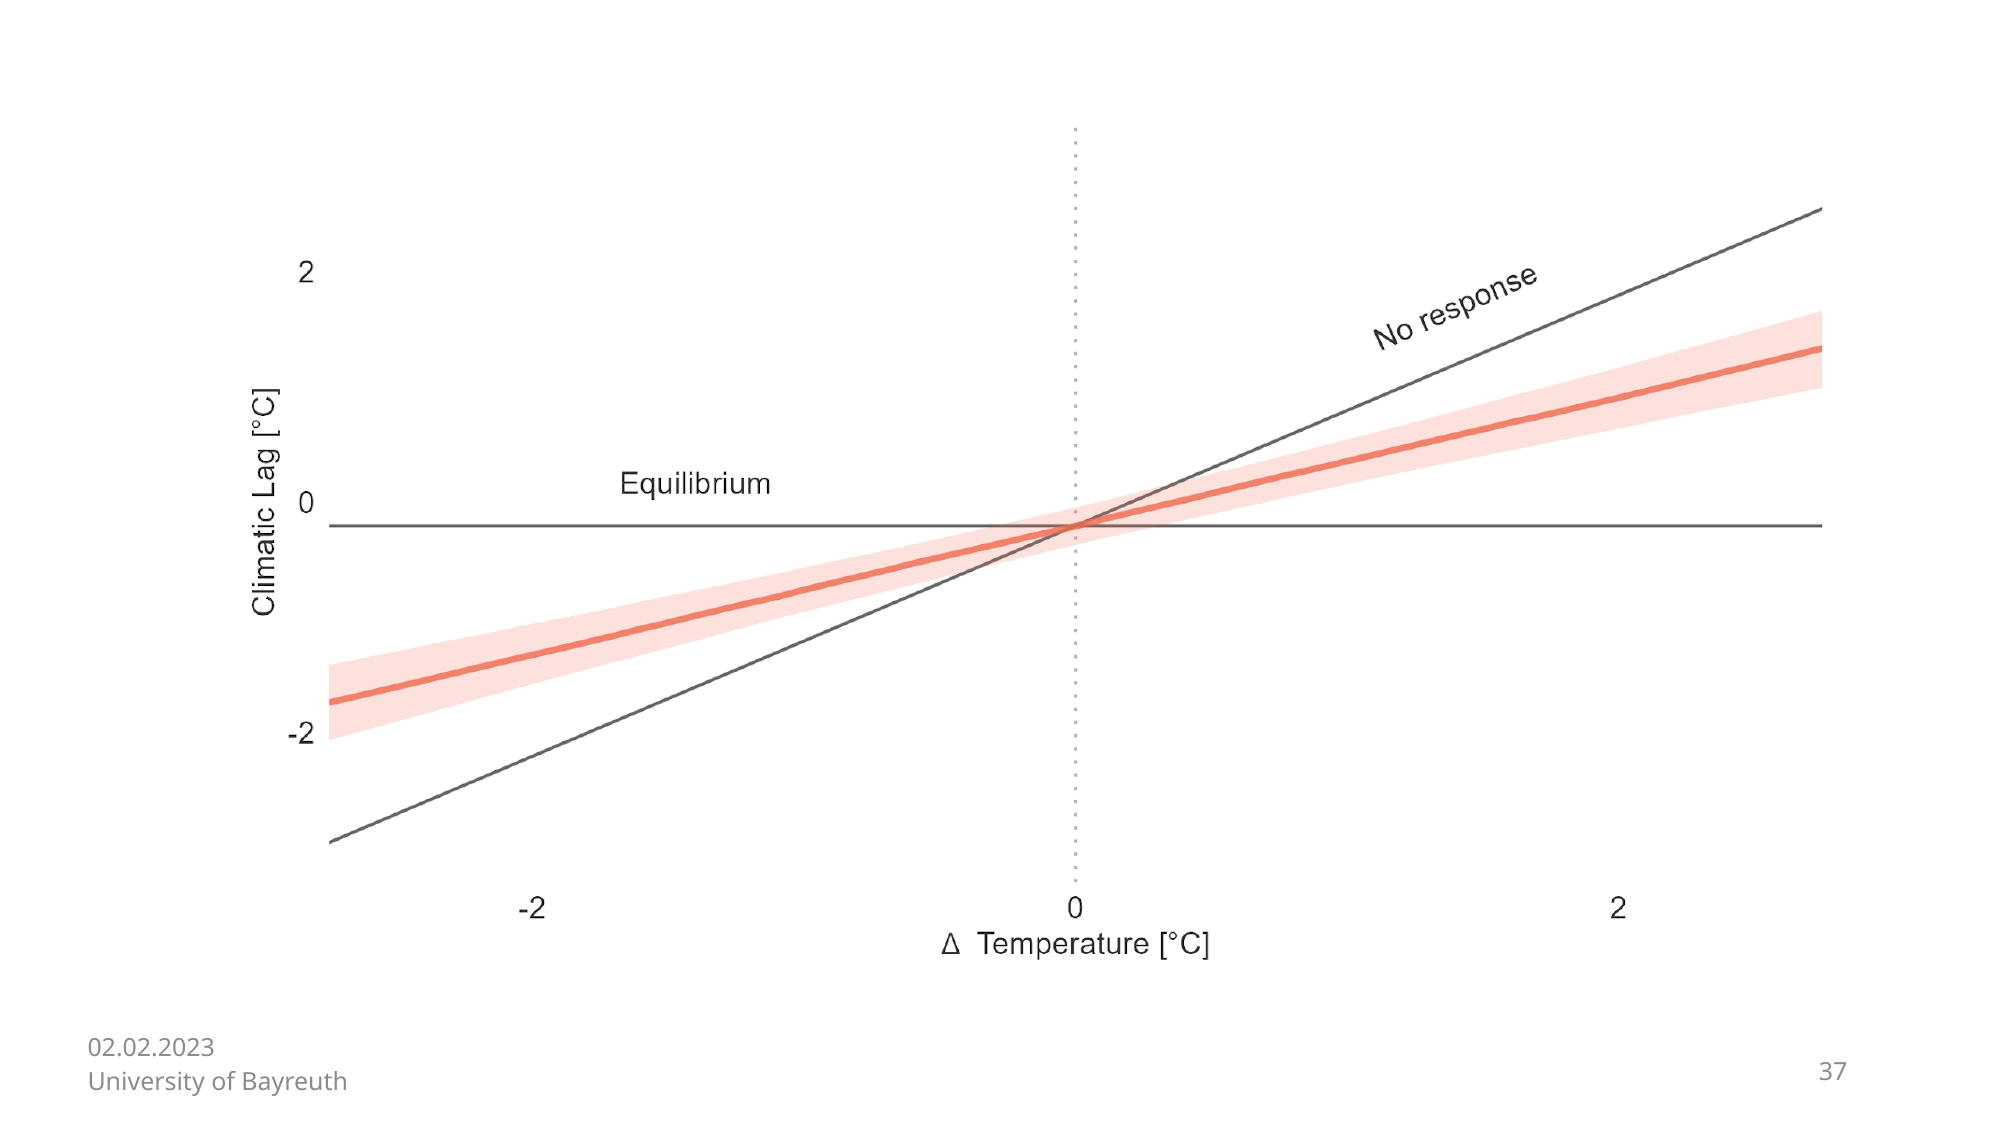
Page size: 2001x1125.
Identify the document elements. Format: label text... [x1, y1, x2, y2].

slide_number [72, 1016, 237, 1052]
picture [236, 106, 1837, 981]
footer University of Bayreuth [72, 1052, 410, 1113]
slide_number 37 [1772, 1042, 1863, 1103]
